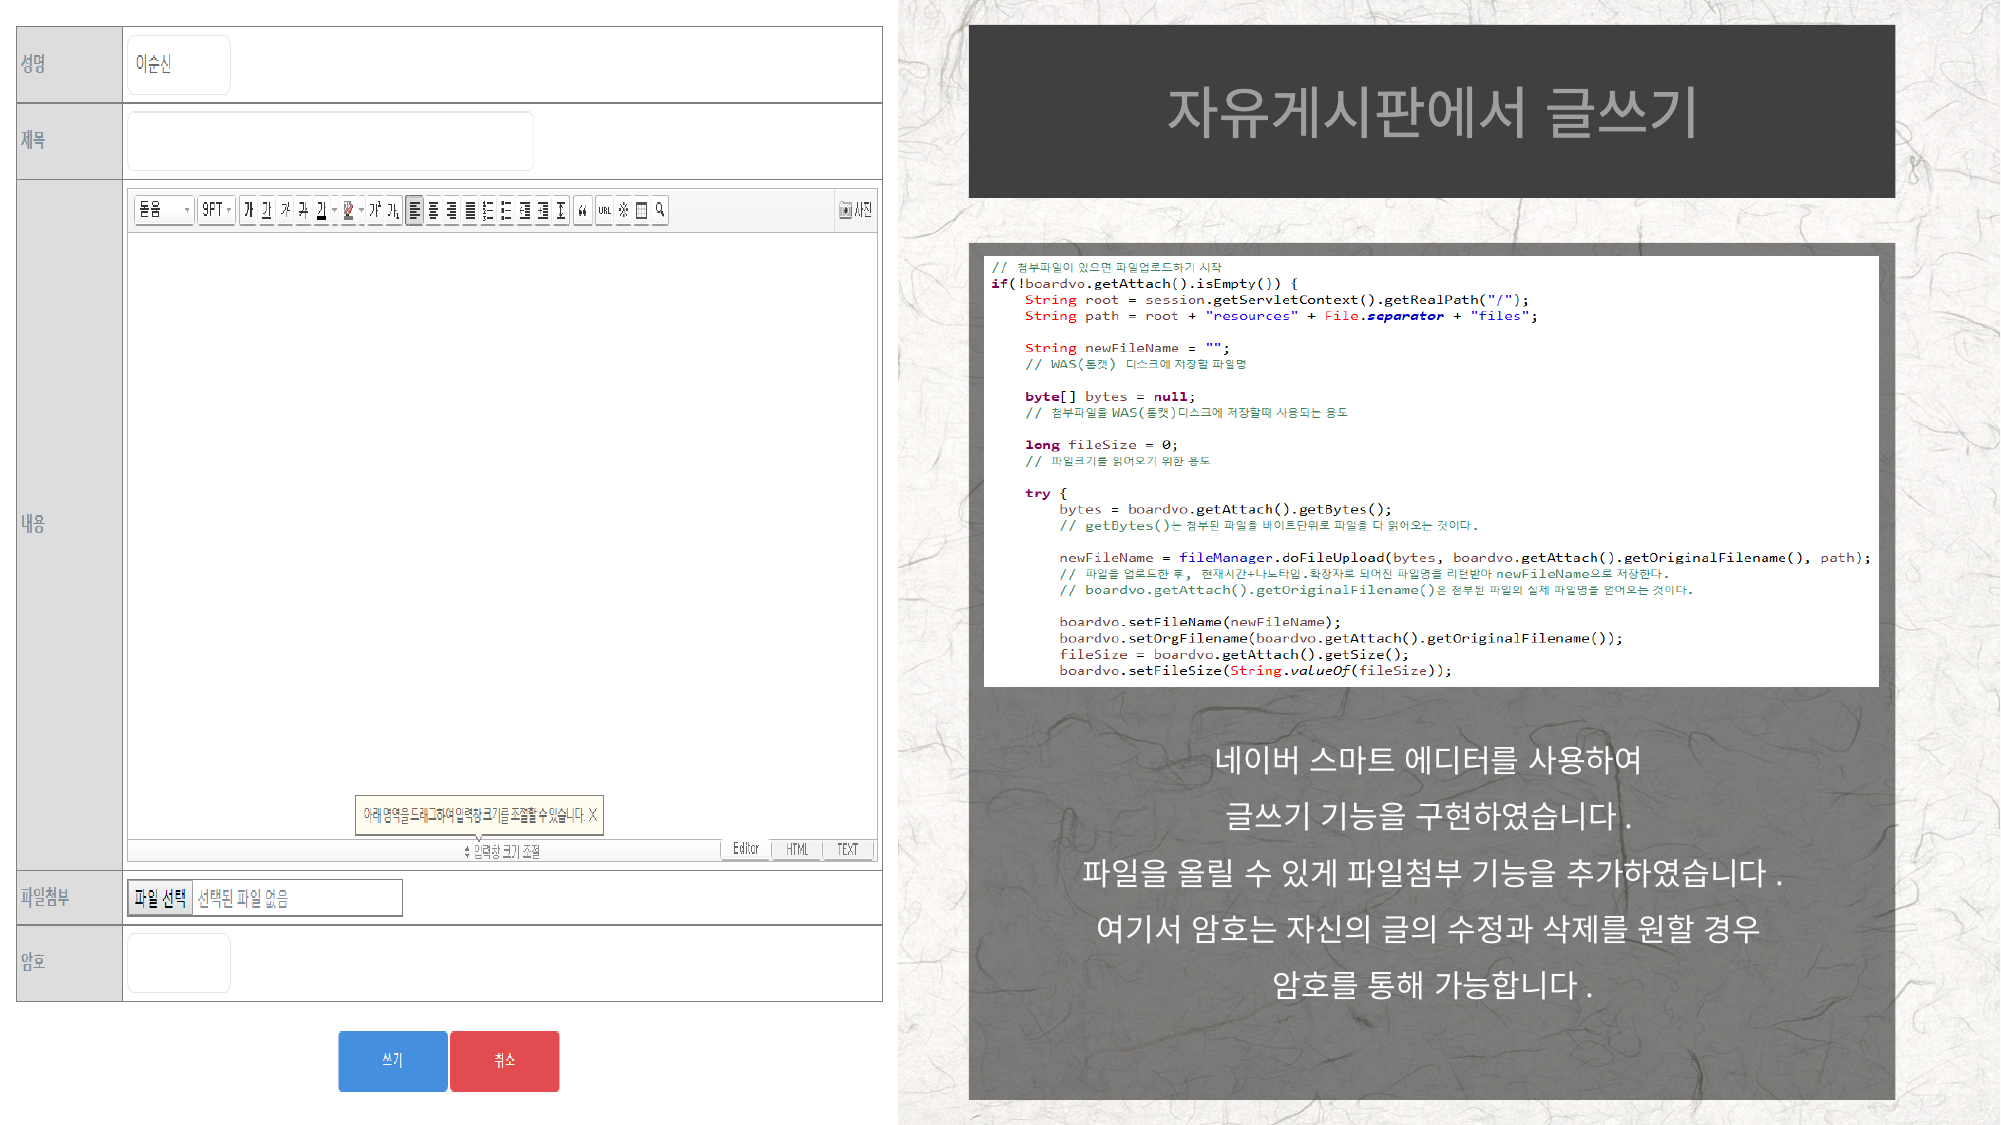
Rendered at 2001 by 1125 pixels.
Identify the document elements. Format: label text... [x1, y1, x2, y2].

text_box 네이버 스마트 에디터를 사용하여 글쓰기 기능을 구현하였습니다. 파일을 올릴 수 있게 파일첨부 기능을 추가하였습니다. 여기서 암호는 자신의 글의 수정과 삭제를 원할 경우 암호를 통해 가능합니다. [1024, 715, 1843, 1011]
text_box [968, 242, 1896, 1101]
picture [0, 0, 2001, 1125]
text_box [968, 24, 1896, 198]
